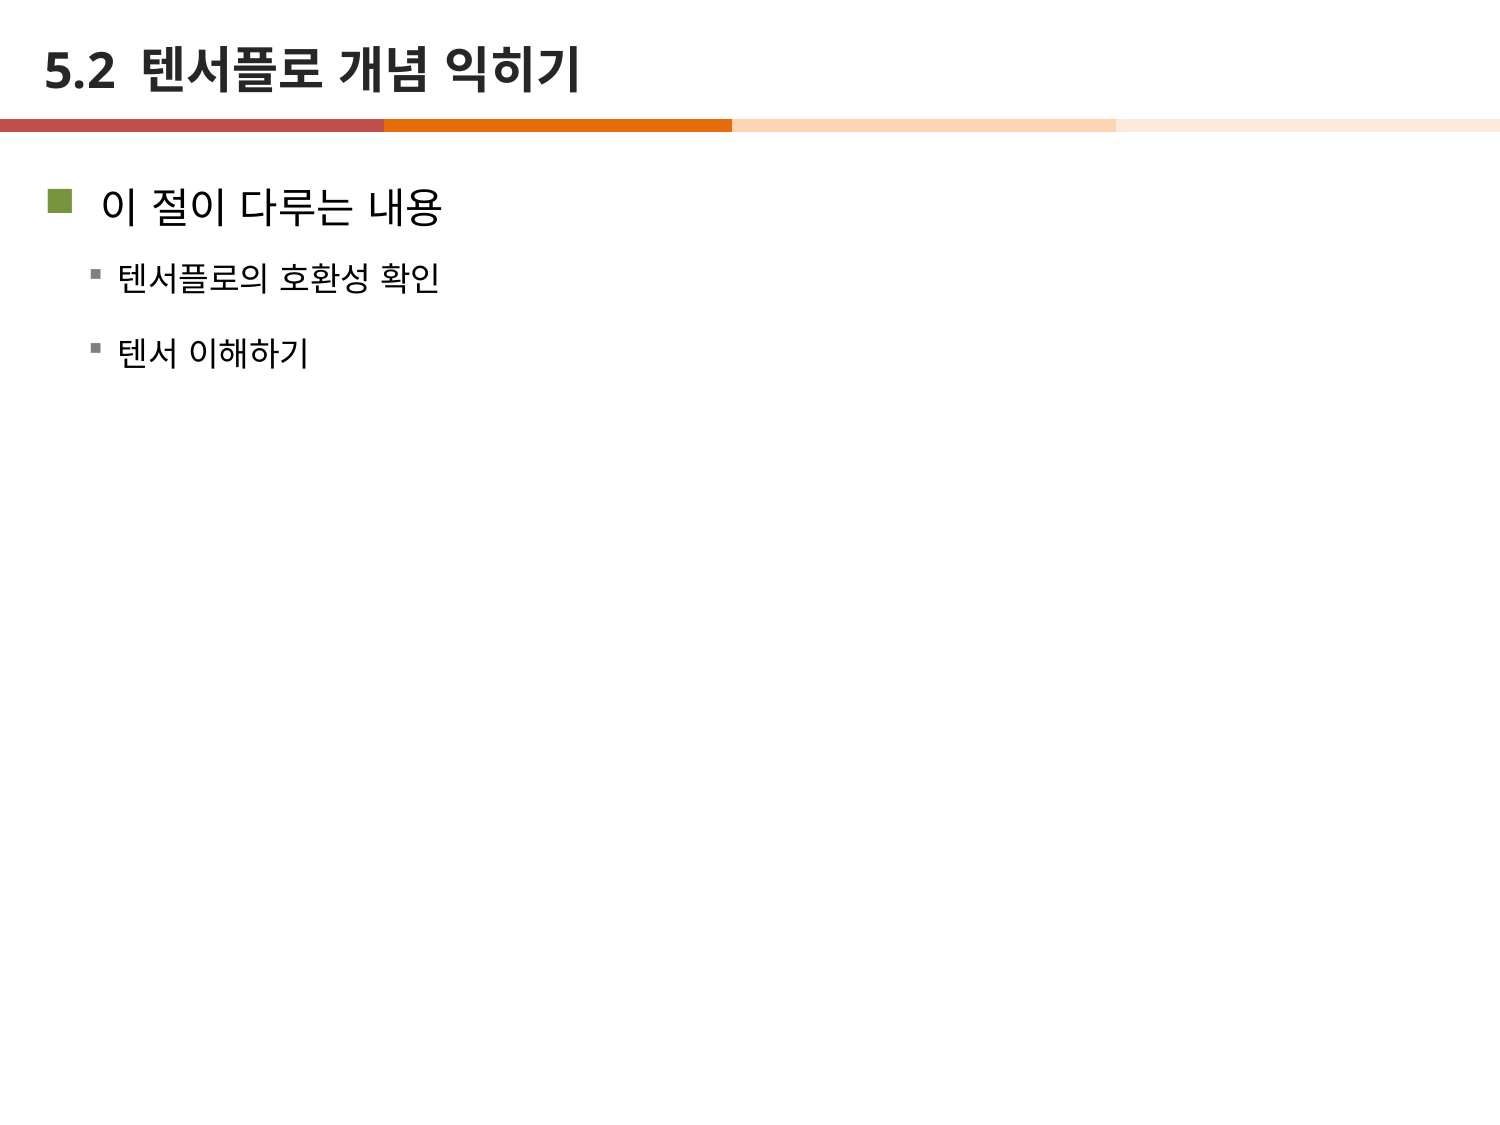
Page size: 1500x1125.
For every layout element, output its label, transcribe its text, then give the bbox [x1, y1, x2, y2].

title 5.2 텐서플로 개념 익히기 [29, 23, 1270, 114]
list 이 절이 다루는 내용 텐서플로의 호환성 확인 텐서 이해하기 [29, 148, 1471, 1083]
